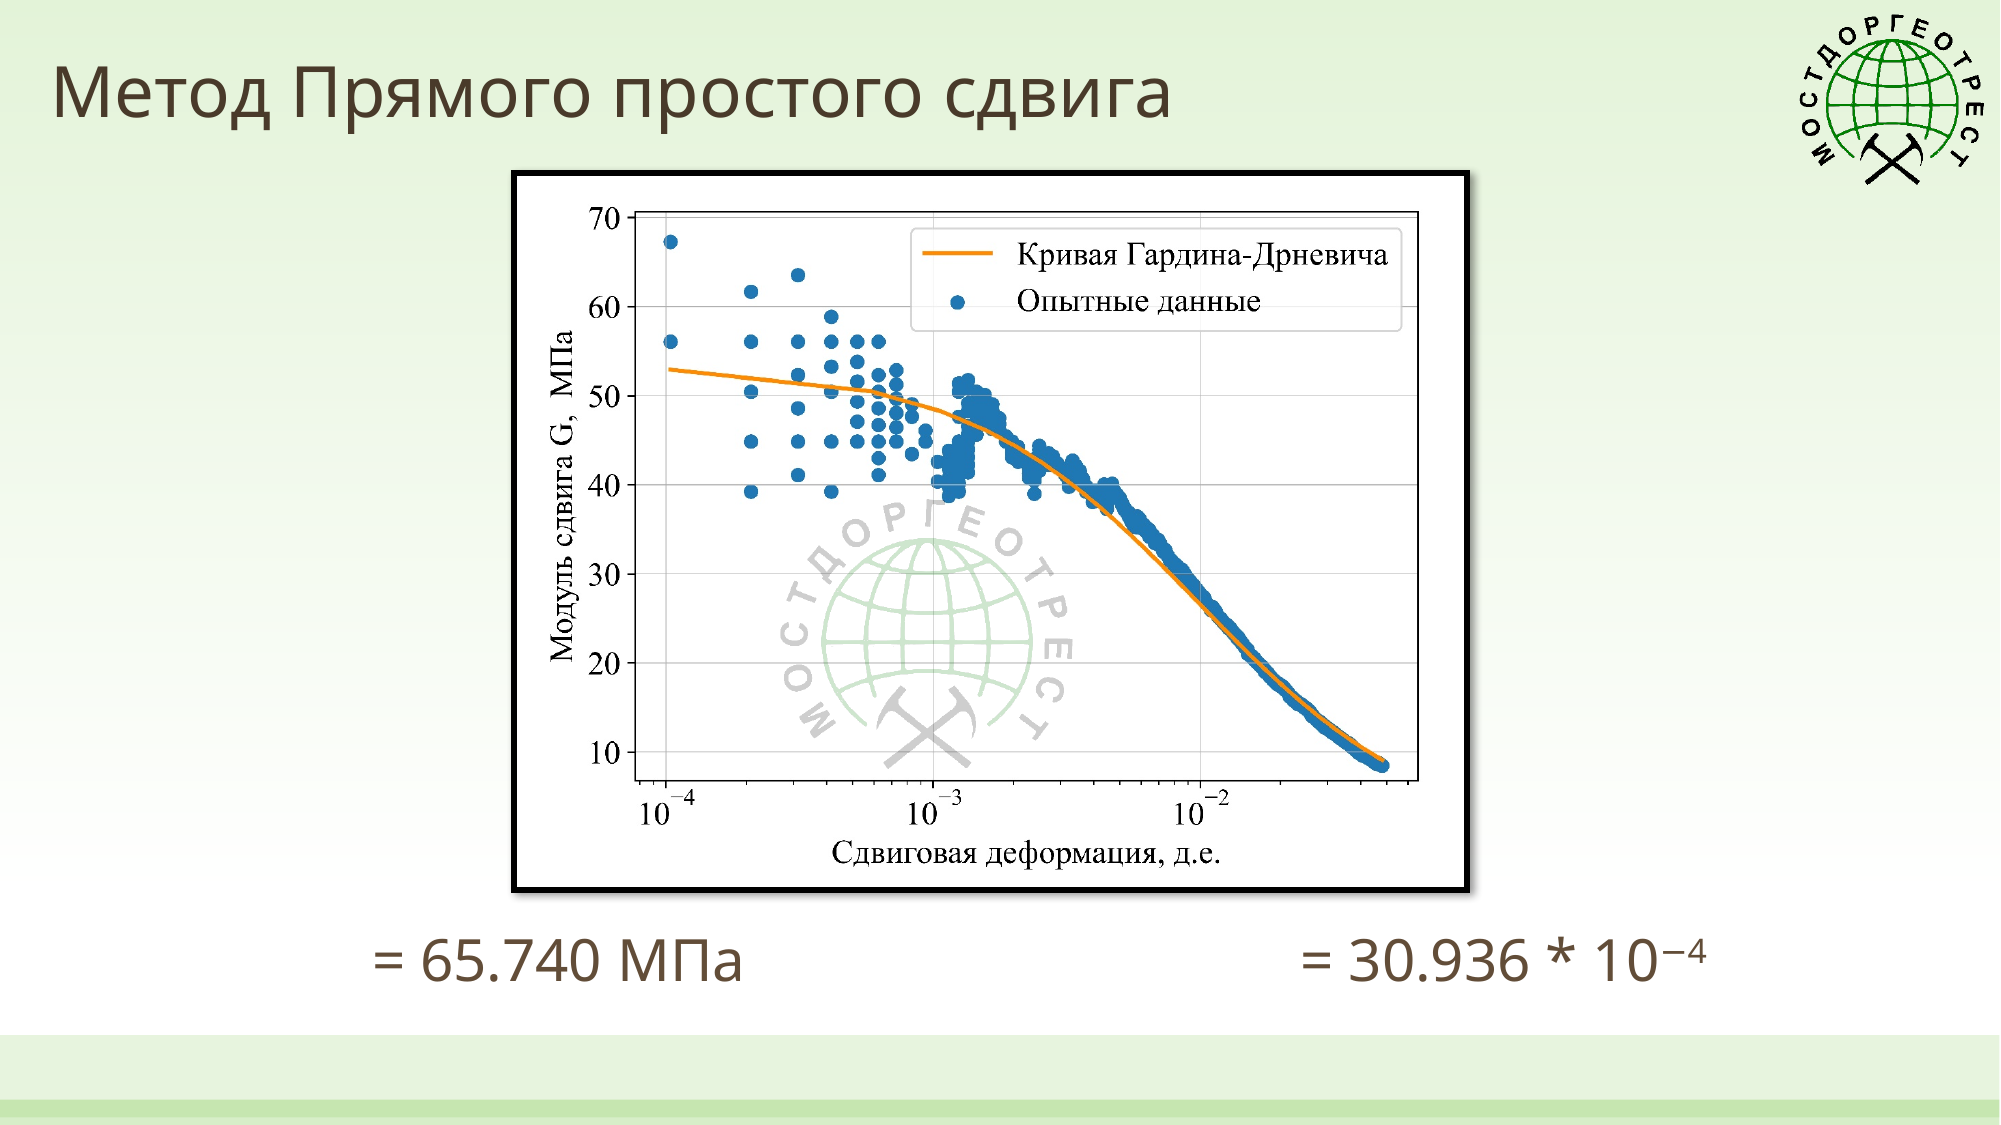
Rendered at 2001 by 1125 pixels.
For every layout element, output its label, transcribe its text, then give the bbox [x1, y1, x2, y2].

title Метод Прямого простого сдвига [35, 35, 1789, 141]
picture [1789, 0, 1989, 199]
picture [516, 176, 1465, 887]
